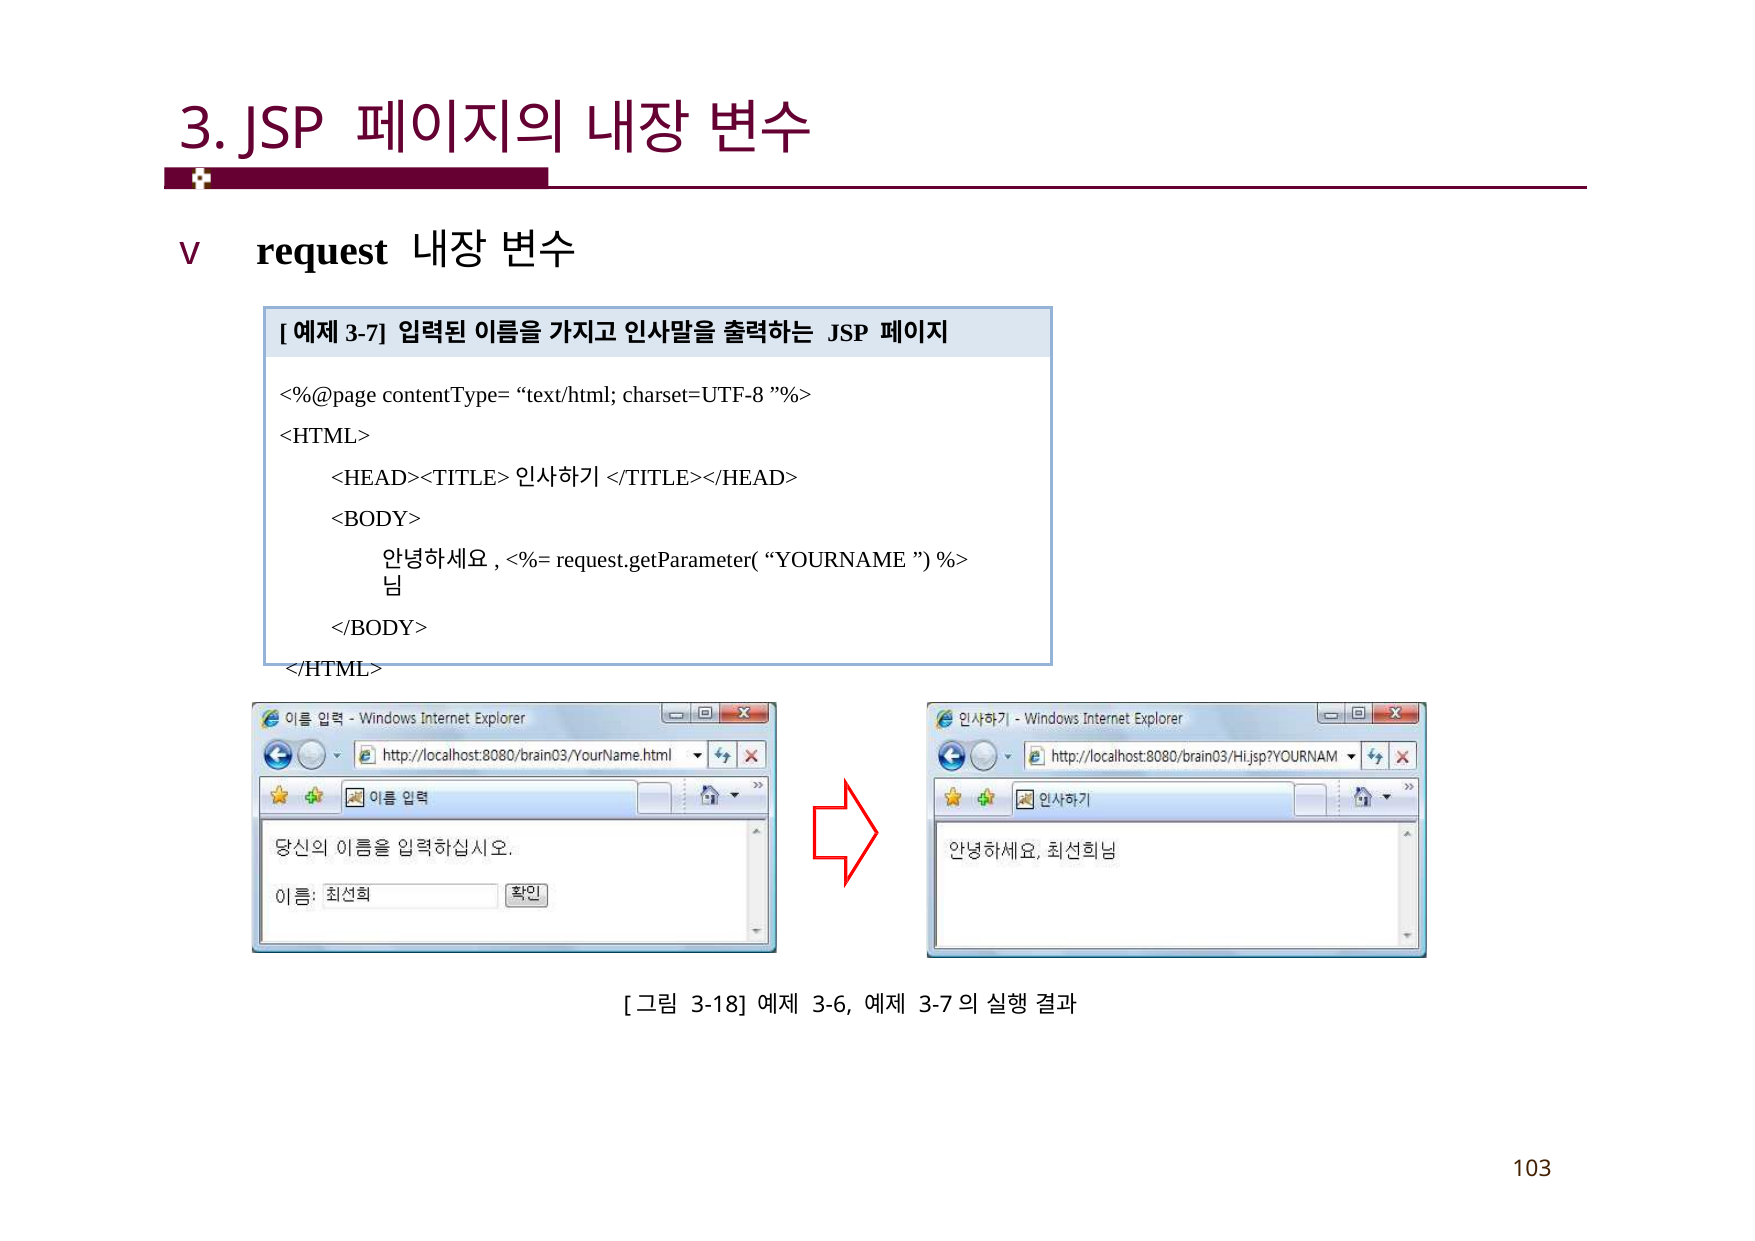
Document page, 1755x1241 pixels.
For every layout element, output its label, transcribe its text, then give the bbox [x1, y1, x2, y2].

text_box [812, 777, 879, 889]
text_box [예제3-7] 입력된 이름을 가지고 인사말을 출력하는 JSP 페이지 <%@page contentType= “text/html; charset=UTF-8 ”%> <HTML> <HEAD><TITLE>인사하기</TITLE></HEAD> <BODY> 안녕하세요, <%= request.getParameter( “YOURNAME ”) %>님 </BODY> </HTML> [277, 316, 995, 682]
text_box [164, 167, 177, 187]
slide_number 103 [1508, 1153, 1577, 1241]
text_box [251, 702, 777, 953]
text_box [926, 702, 1427, 958]
text_box [265, 308, 1051, 360]
text_box [그림 3-18] 예제 3-6, 예제 3-7의 실행 결과 [621, 989, 1107, 1017]
title 3. JSP 페이지의 내장 변수 [177, 91, 1579, 299]
